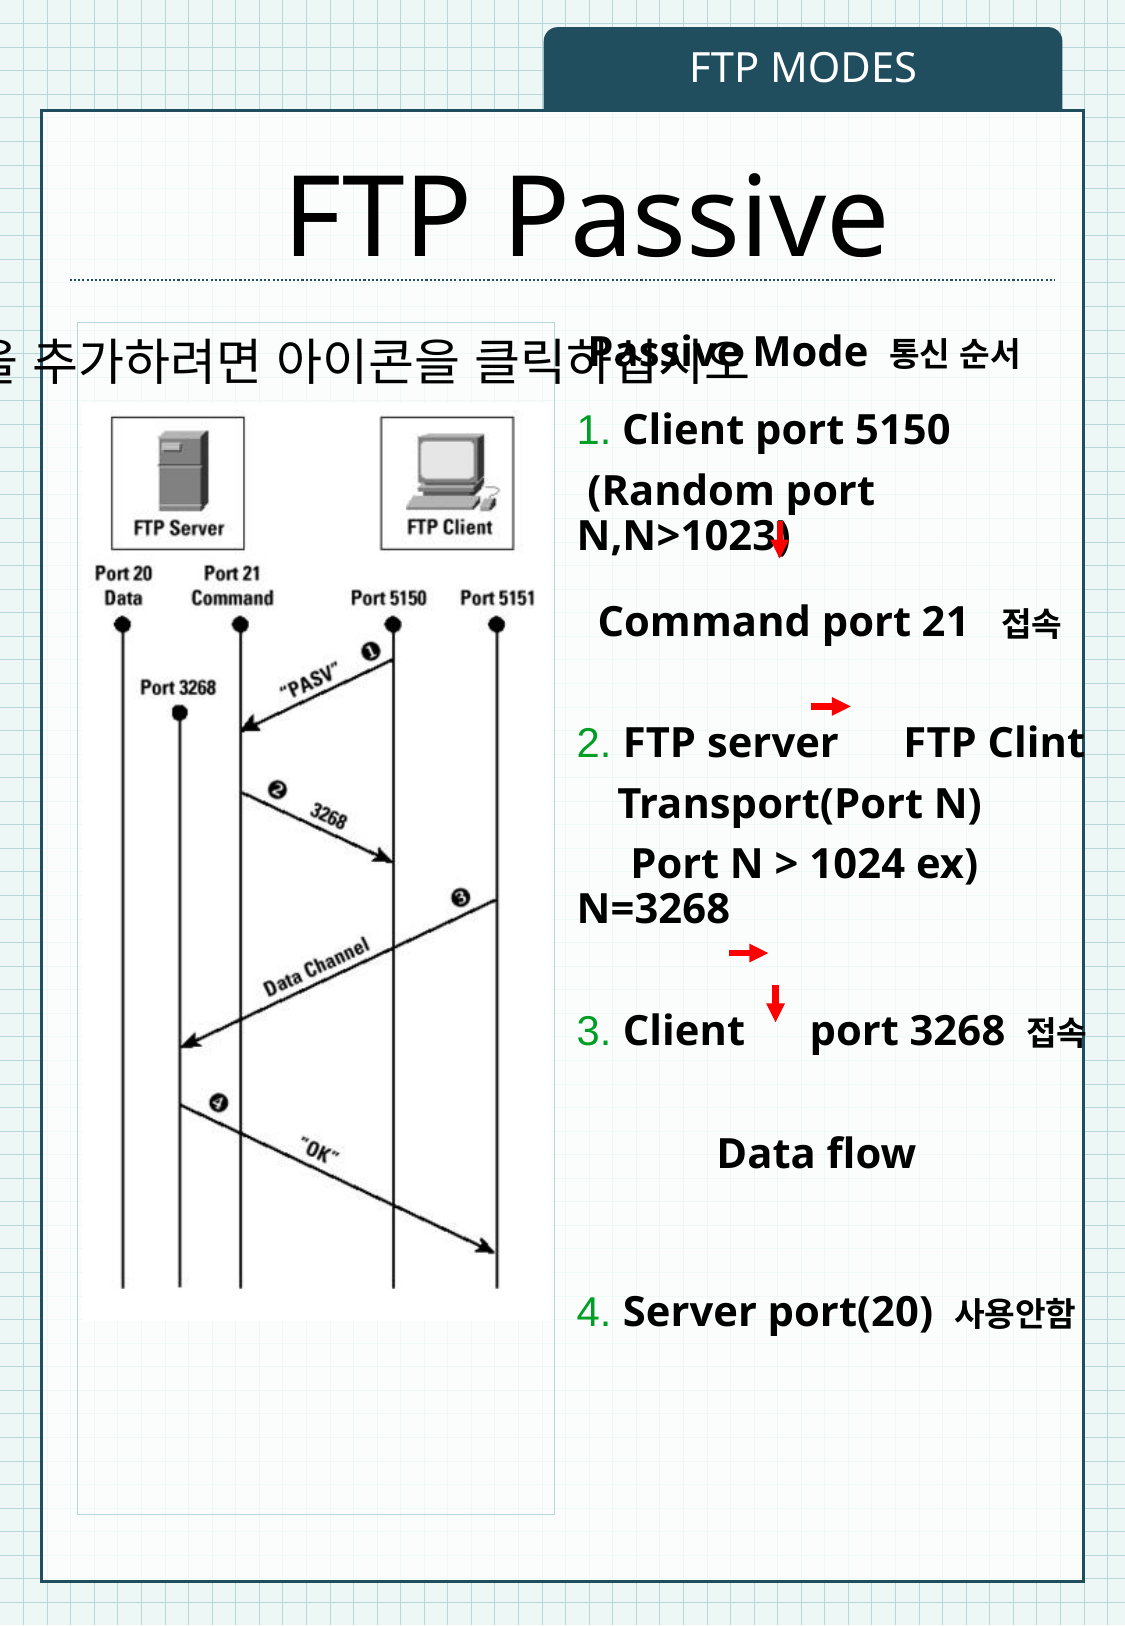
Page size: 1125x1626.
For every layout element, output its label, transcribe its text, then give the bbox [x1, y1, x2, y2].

text_box [542, 26, 1064, 112]
picture [77, 322, 555, 1515]
text_box FTP Passive [102, 162, 1073, 278]
text_box FTP MODES [560, 35, 1046, 103]
text_box [41, 109, 1084, 1582]
list Passive Mode 통신 순서 1. Client port 5150 (Random port N,N>1023) Command port 21 접속 2. FTP server FTP Clint Transport(Port N) Port N > 1024 ex) N=3268 3. Client port 3268 접속 Data flow 4. Server port(20) 사용안함 [561, 322, 1111, 1515]
